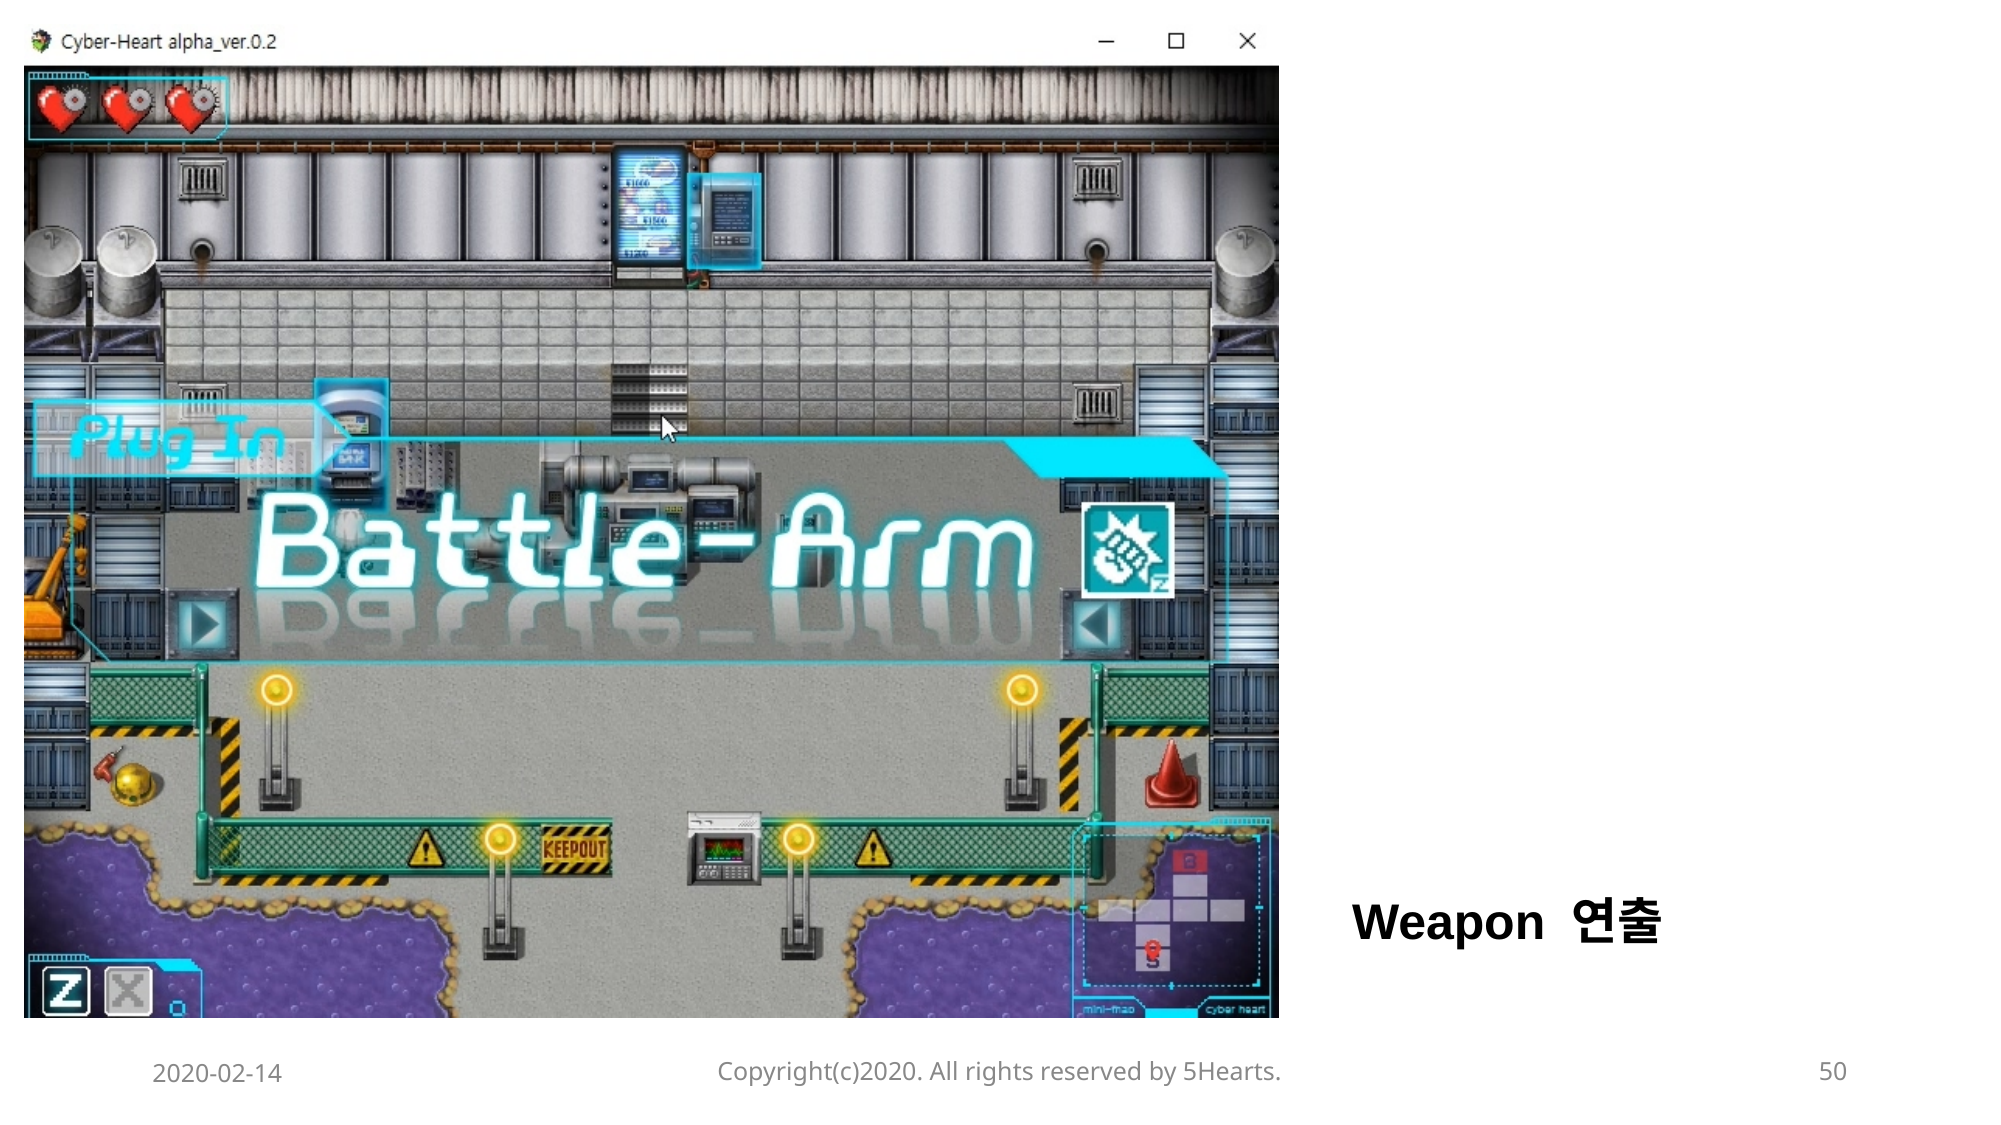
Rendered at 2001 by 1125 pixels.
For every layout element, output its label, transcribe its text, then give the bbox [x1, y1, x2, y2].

slide_number 50 [1412, 1042, 1863, 1103]
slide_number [137, 1042, 588, 1103]
text_box Weapon 연출 [1337, 882, 1795, 958]
picture [24, 24, 1279, 1018]
footer Copyright(c)2020. All rights reserved by 5Hearts. [662, 1042, 1338, 1103]
